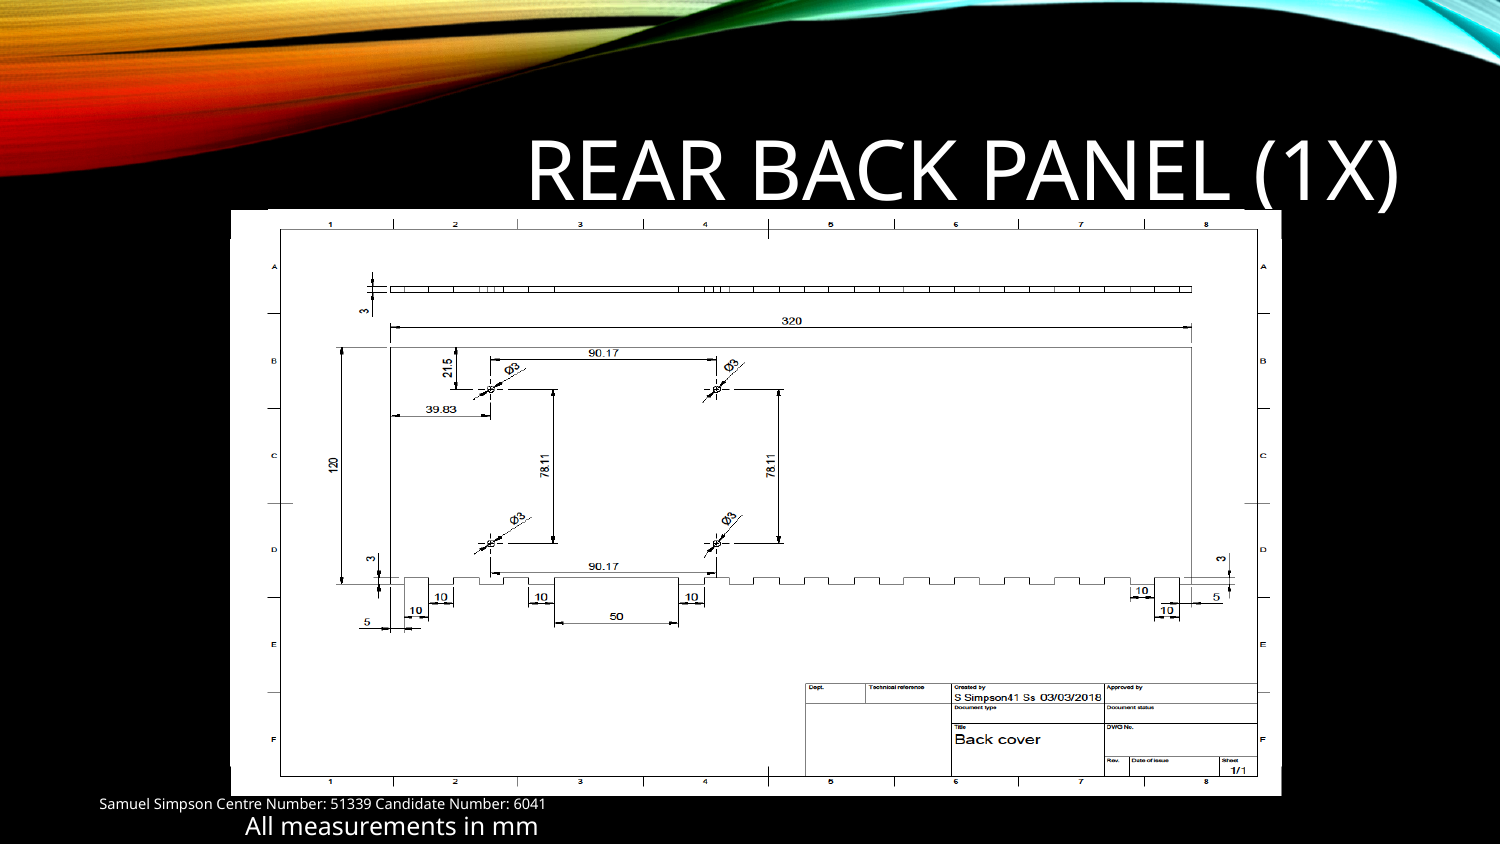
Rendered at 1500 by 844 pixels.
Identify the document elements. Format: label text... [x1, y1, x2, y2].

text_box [229, 208, 1282, 796]
text_box All measurements in mm [230, 802, 762, 844]
picture [0, 0, 1500, 178]
footer Samuel Simpson Centre Number: 51339 Candidate Number: 6041 [84, 781, 1041, 827]
title Rear Back Panel (1x) [356, 94, 1416, 254]
